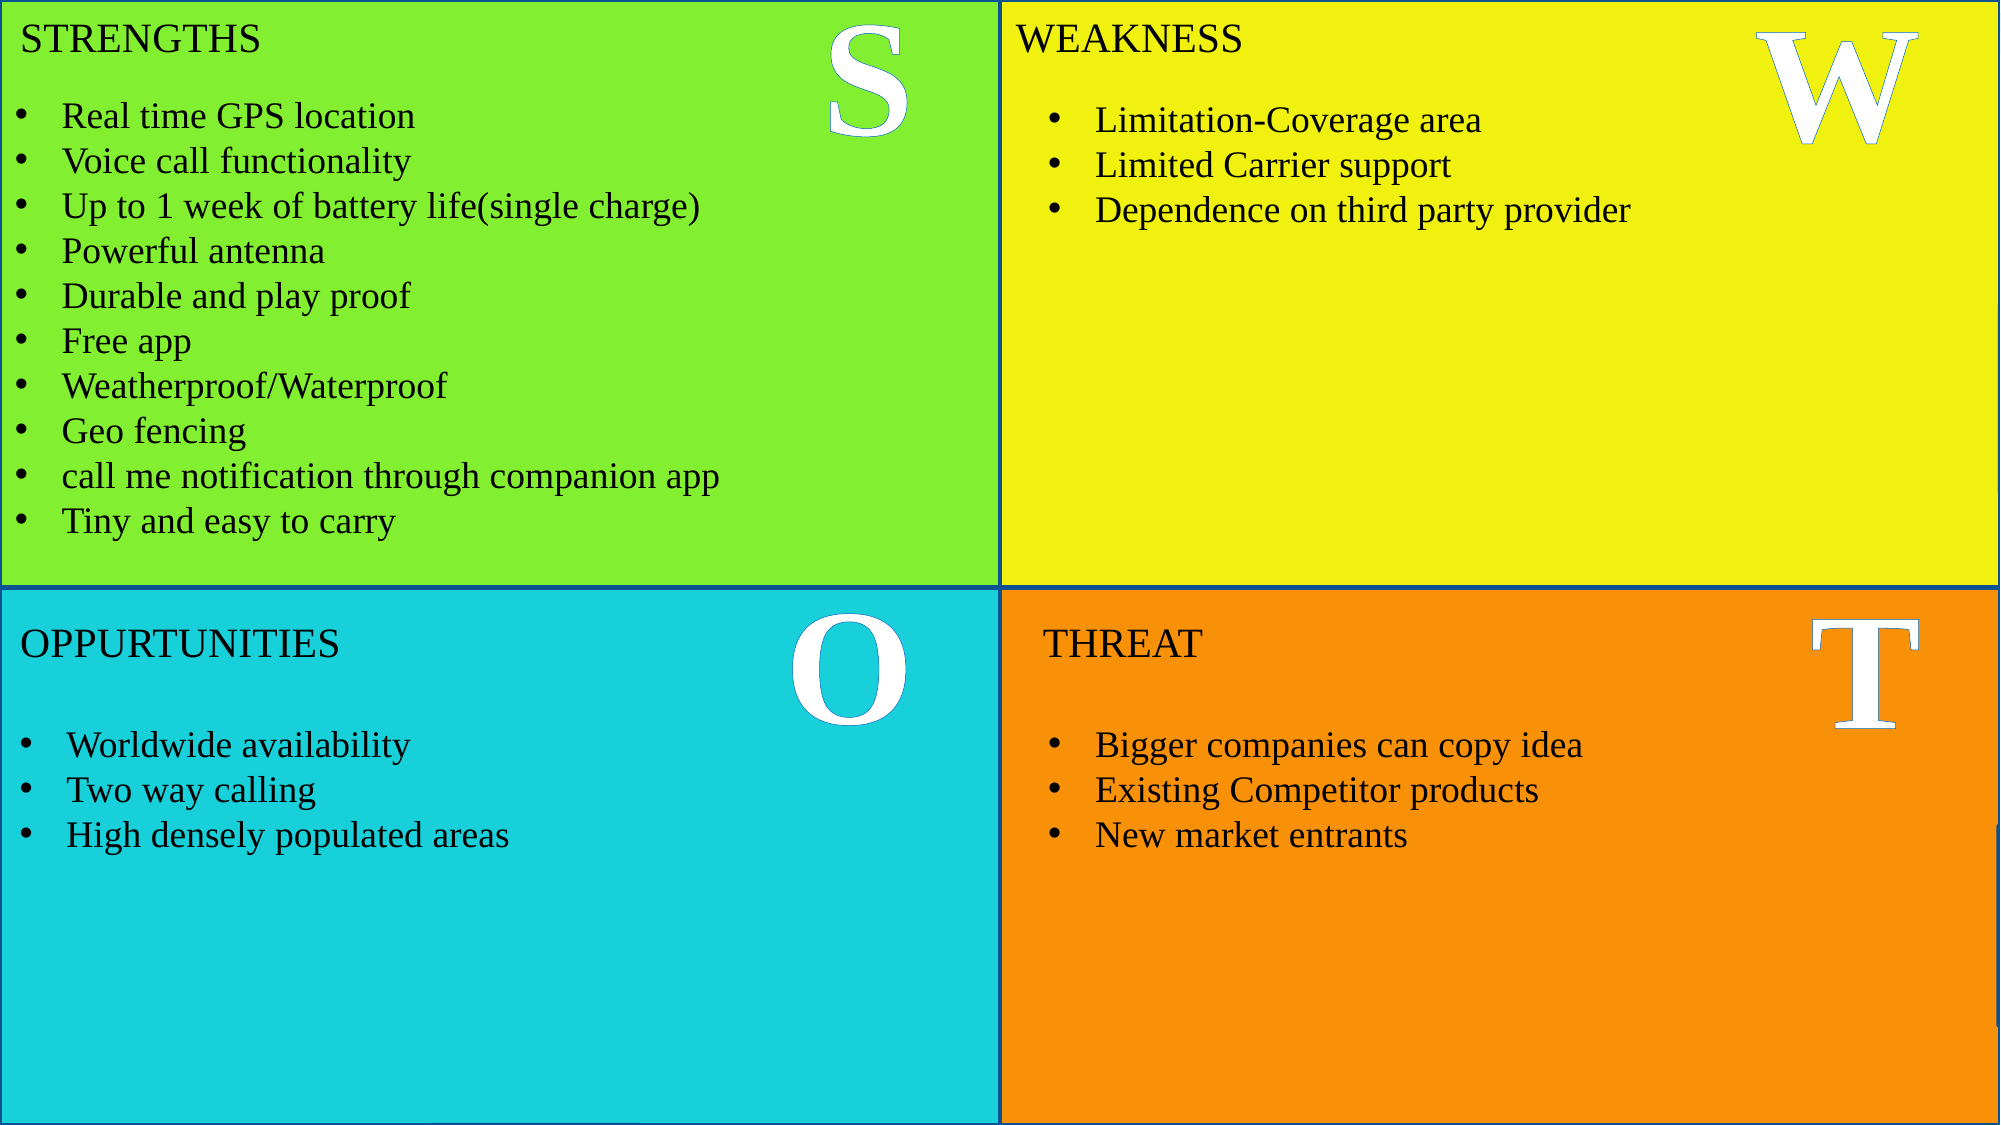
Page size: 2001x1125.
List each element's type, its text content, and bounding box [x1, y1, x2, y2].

text_box W [1739, 0, 1936, 183]
text_box ETERNAL FAKTORS [1996, 823, 2000, 1028]
text_box [998, 0, 2000, 585]
text_box THREAT [1028, 607, 1218, 673]
text_box T [1795, 554, 1937, 770]
text_box STRENGTHS [5, 3, 277, 68]
text_box [998, 585, 2000, 1125]
text_box Limitation-Coverage area Limited Carrier support Dependence on third party provider [1033, 87, 1734, 238]
text_box S [806, 0, 930, 176]
text_box Real time GPS location Voice call functionality Up to 1 week of battery life(single charge) Powerful antenna Durable and play proof Free app Weatherproof/Waterproof Geo fencing call me notification through companion app Tiny and easy to carry [0, 0, 998, 585]
text_box O [769, 549, 929, 765]
text_box [0, 585, 998, 1125]
text_box Bigger companies can copy idea Existing Competitor products New market entrants [1033, 712, 1934, 908]
text_box Worldwide availability Two way calling High densely populated areas [4, 712, 689, 908]
text_box WEAKNESS [1001, 3, 1259, 69]
text_box OPPURTUNITIES [5, 607, 356, 673]
